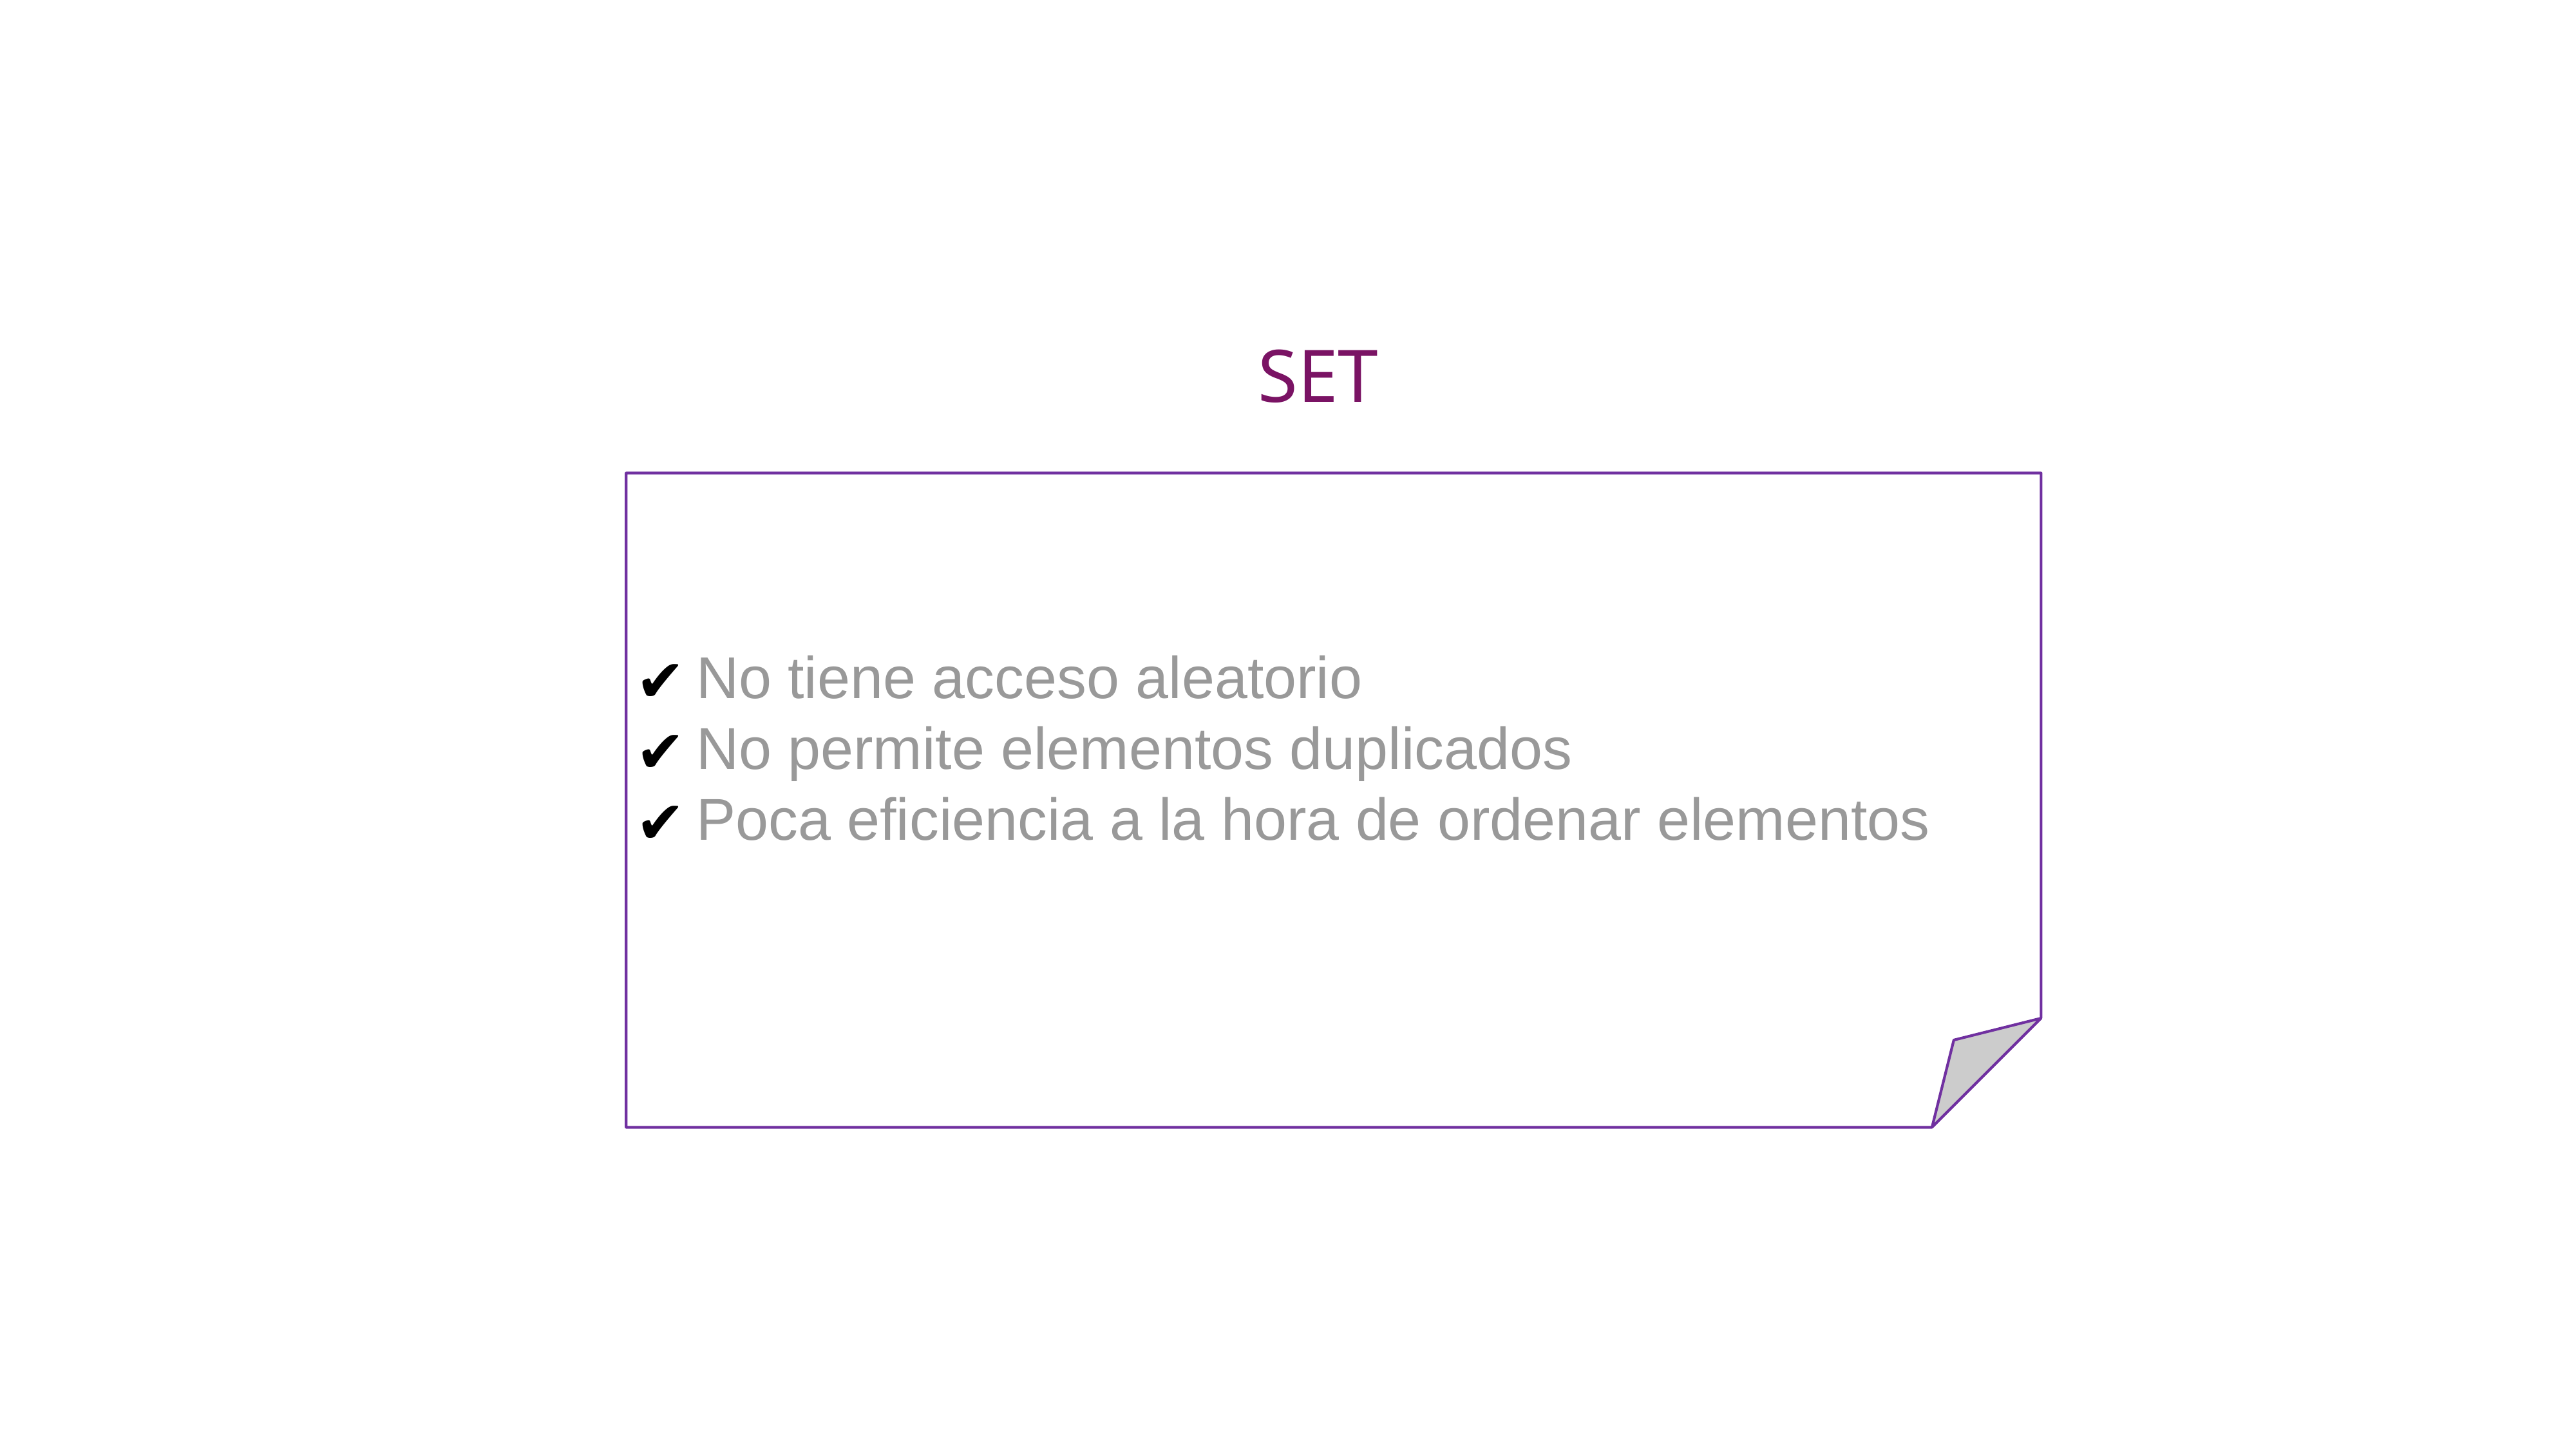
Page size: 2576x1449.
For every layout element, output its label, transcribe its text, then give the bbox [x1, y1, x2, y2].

text_box SET [557, 242, 2079, 616]
text_box No tiene acceso aleatorio No permite elementos duplicados Poca eficiencia a la hora de ordenar elementos [626, 473, 2041, 1128]
